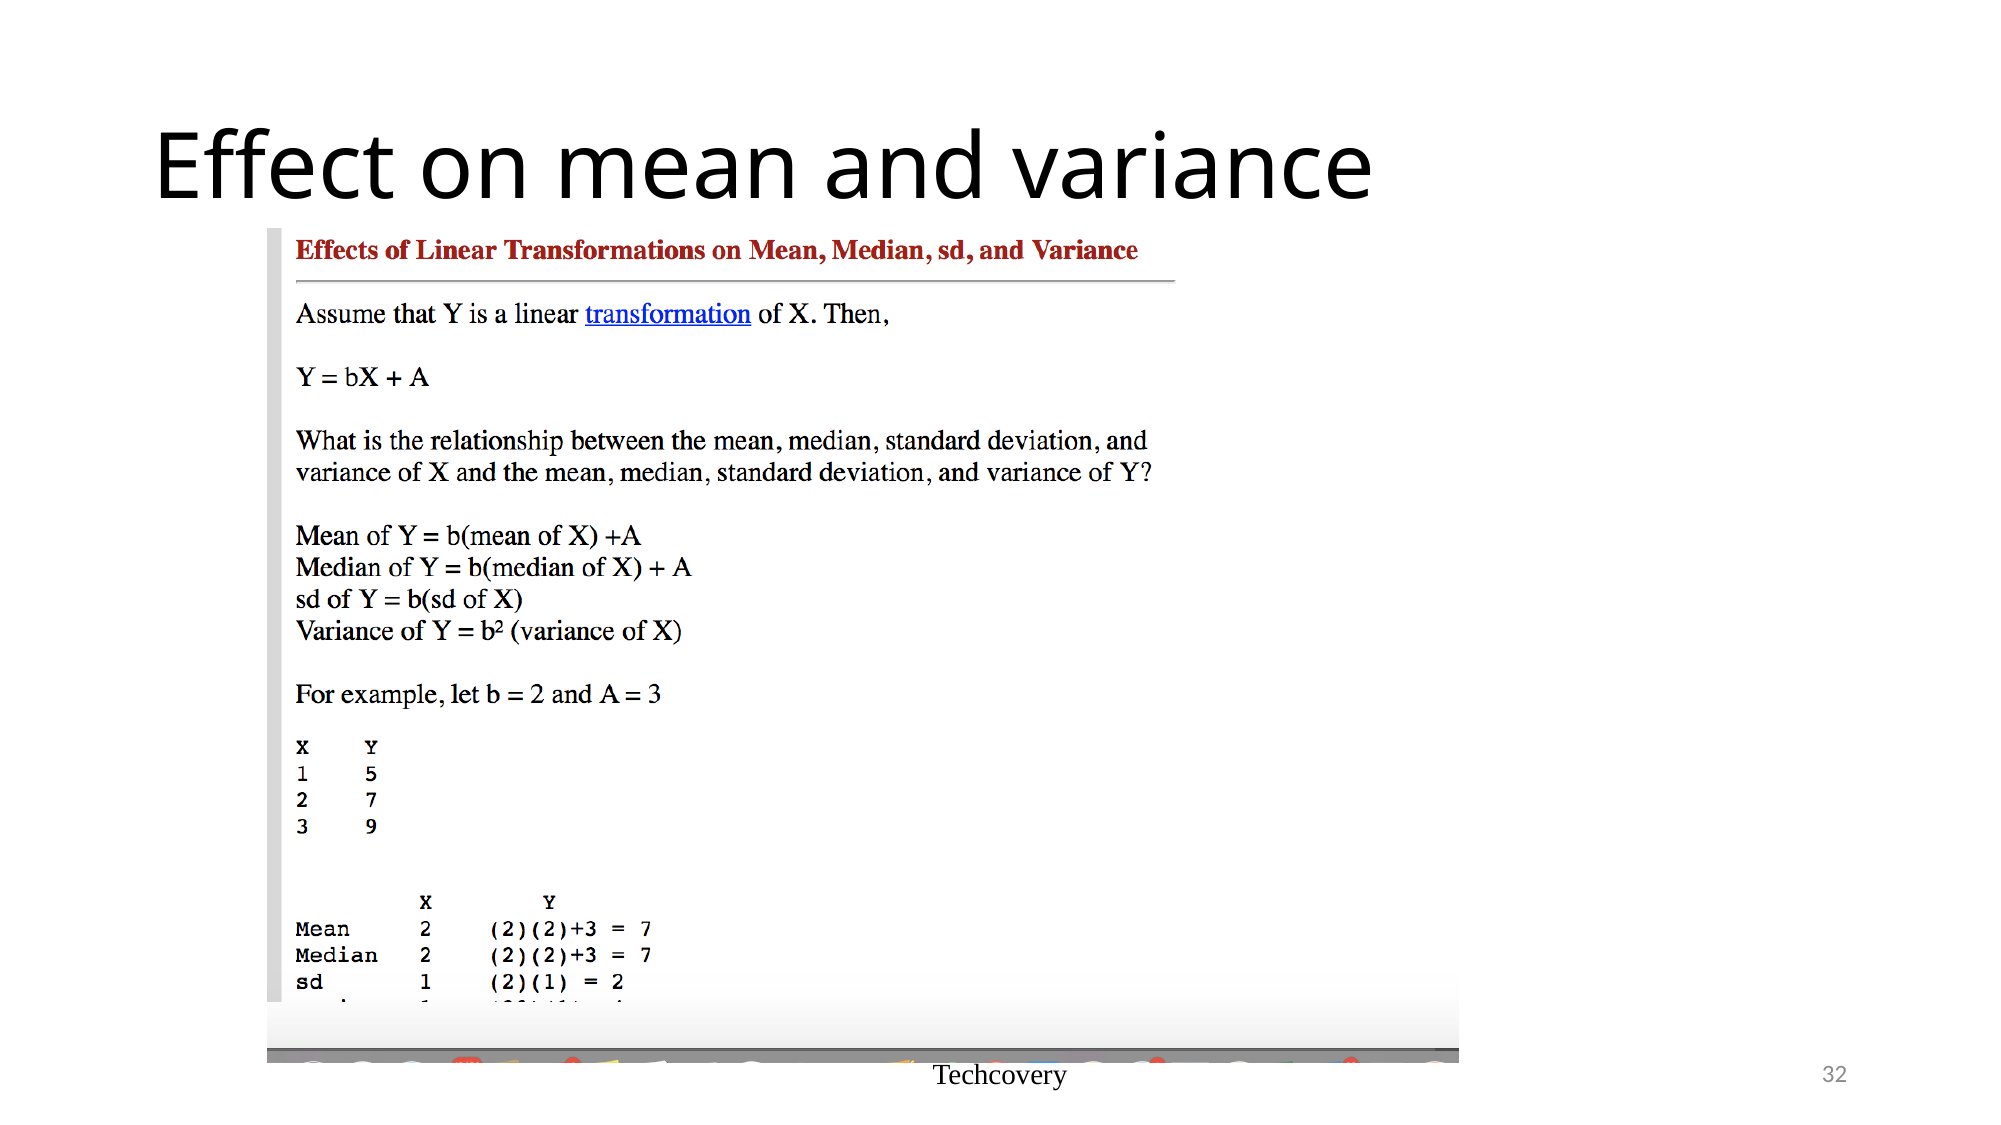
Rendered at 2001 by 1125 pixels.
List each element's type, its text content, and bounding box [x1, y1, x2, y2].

slide_number 32 [1412, 1042, 1863, 1103]
footer Techcovery [662, 1063, 1338, 1103]
title Effect on mean and variance [137, 59, 1863, 278]
picture [267, 228, 1459, 1063]
